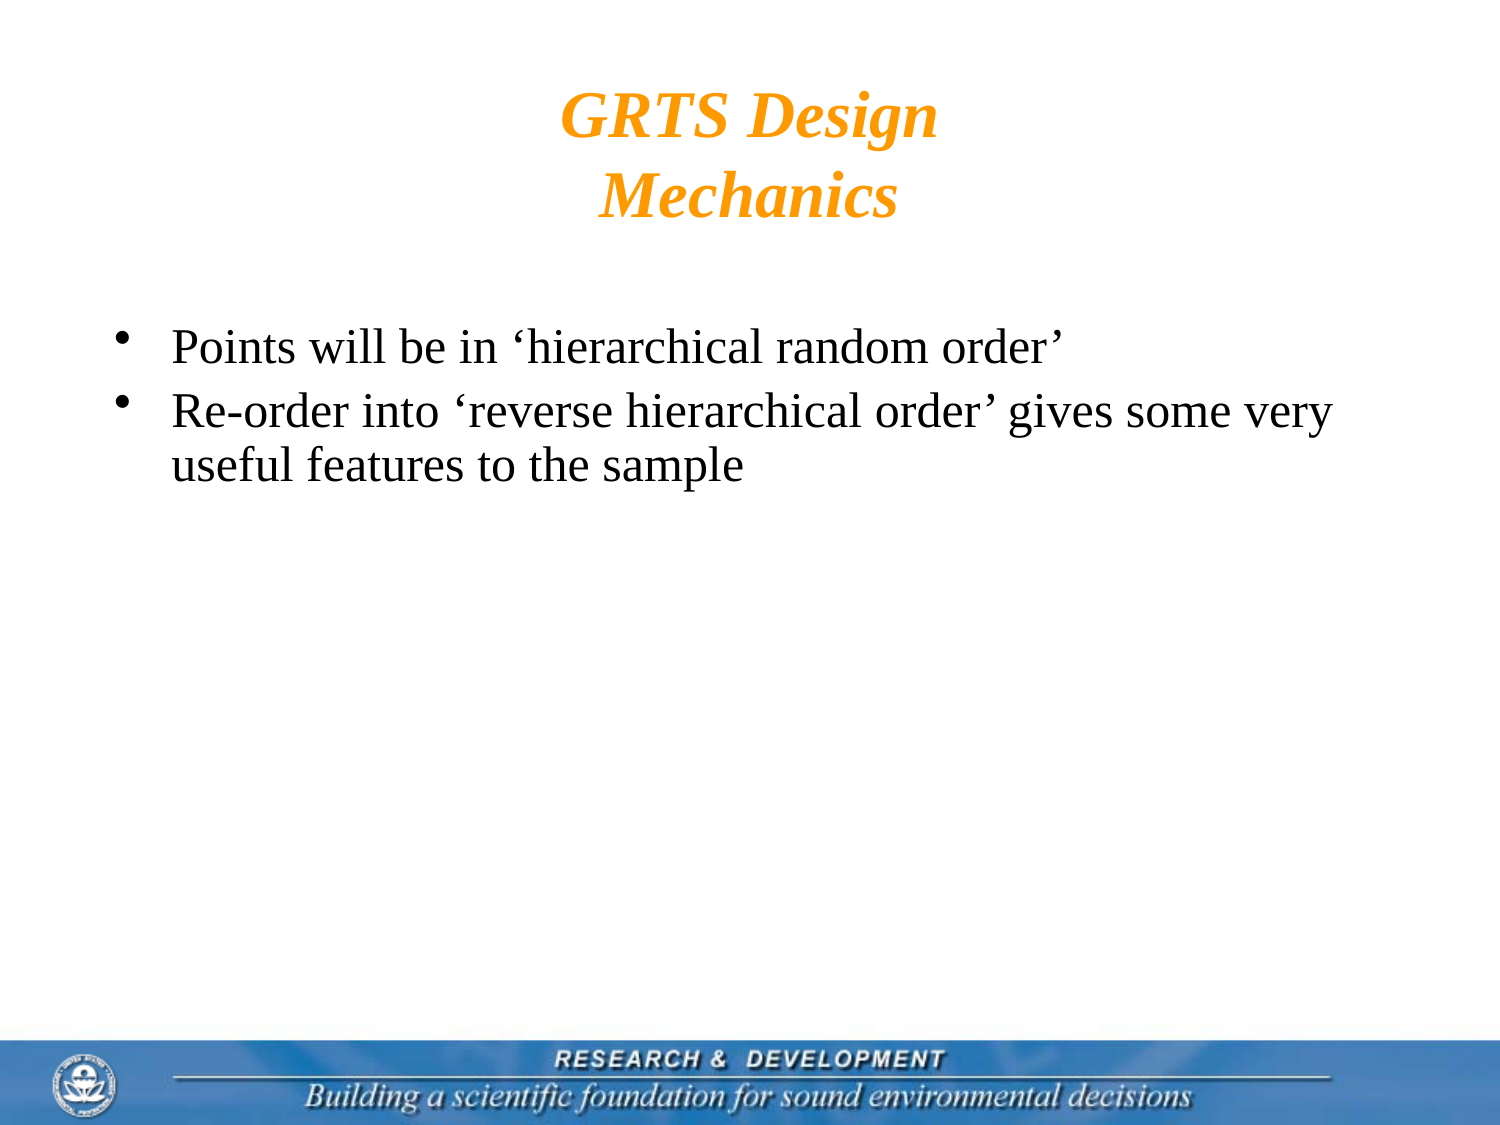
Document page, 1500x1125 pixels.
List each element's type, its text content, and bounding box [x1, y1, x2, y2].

title GRTS Design Mechanics [87, 88, 1413, 213]
picture [0, 0, 1500, 1125]
list Points will be in ‘hierarchical random order’ Re-order into ‘reverse hierarchical order’ gives some very useful features to the sample [99, 312, 1376, 663]
